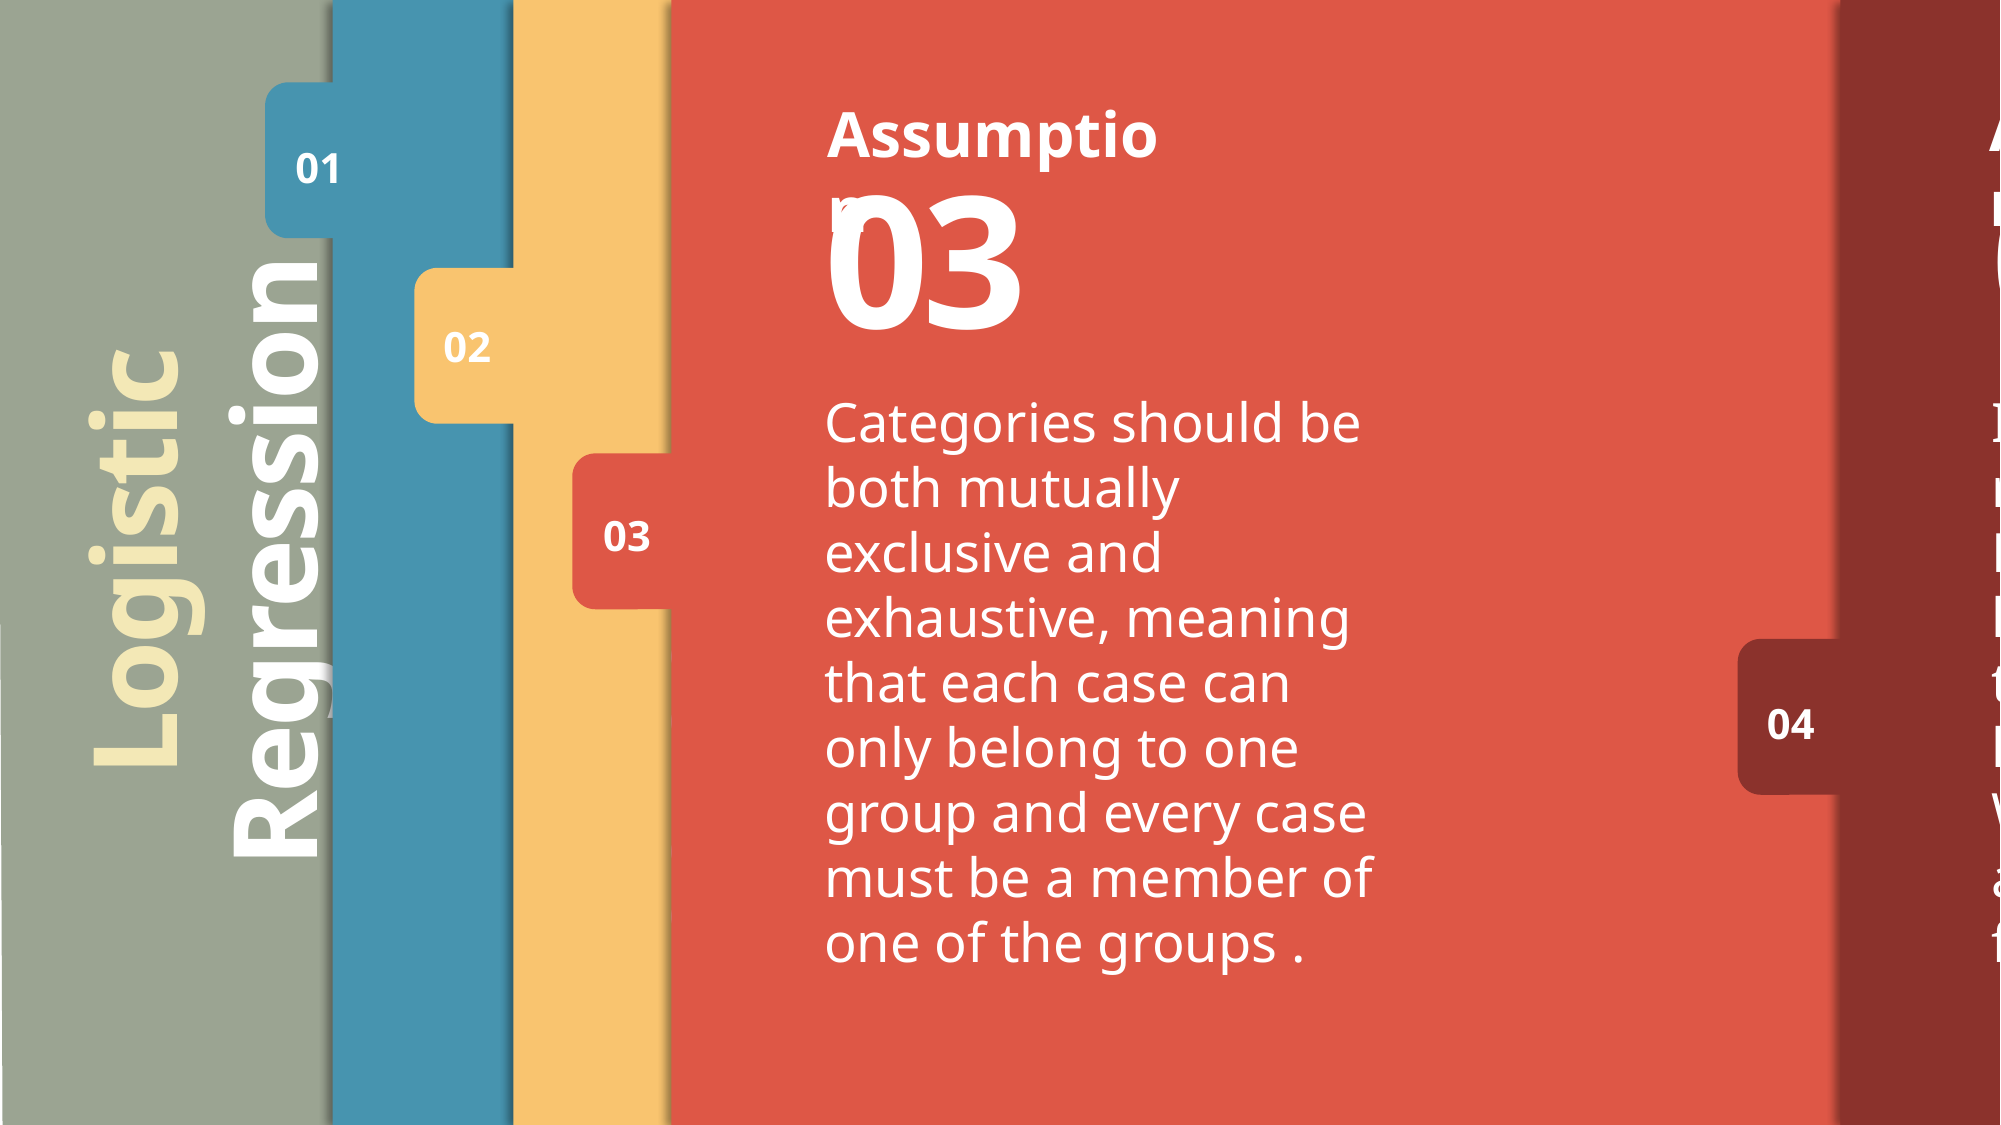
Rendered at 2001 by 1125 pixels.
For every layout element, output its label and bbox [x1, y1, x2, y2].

text_box [0, 0, 264, 1125]
text_box [264, 0, 413, 1125]
text_box [413, 0, 571, 1125]
text_box [571, 0, 1737, 1125]
text_box [1737, 0, 2000, 1125]
